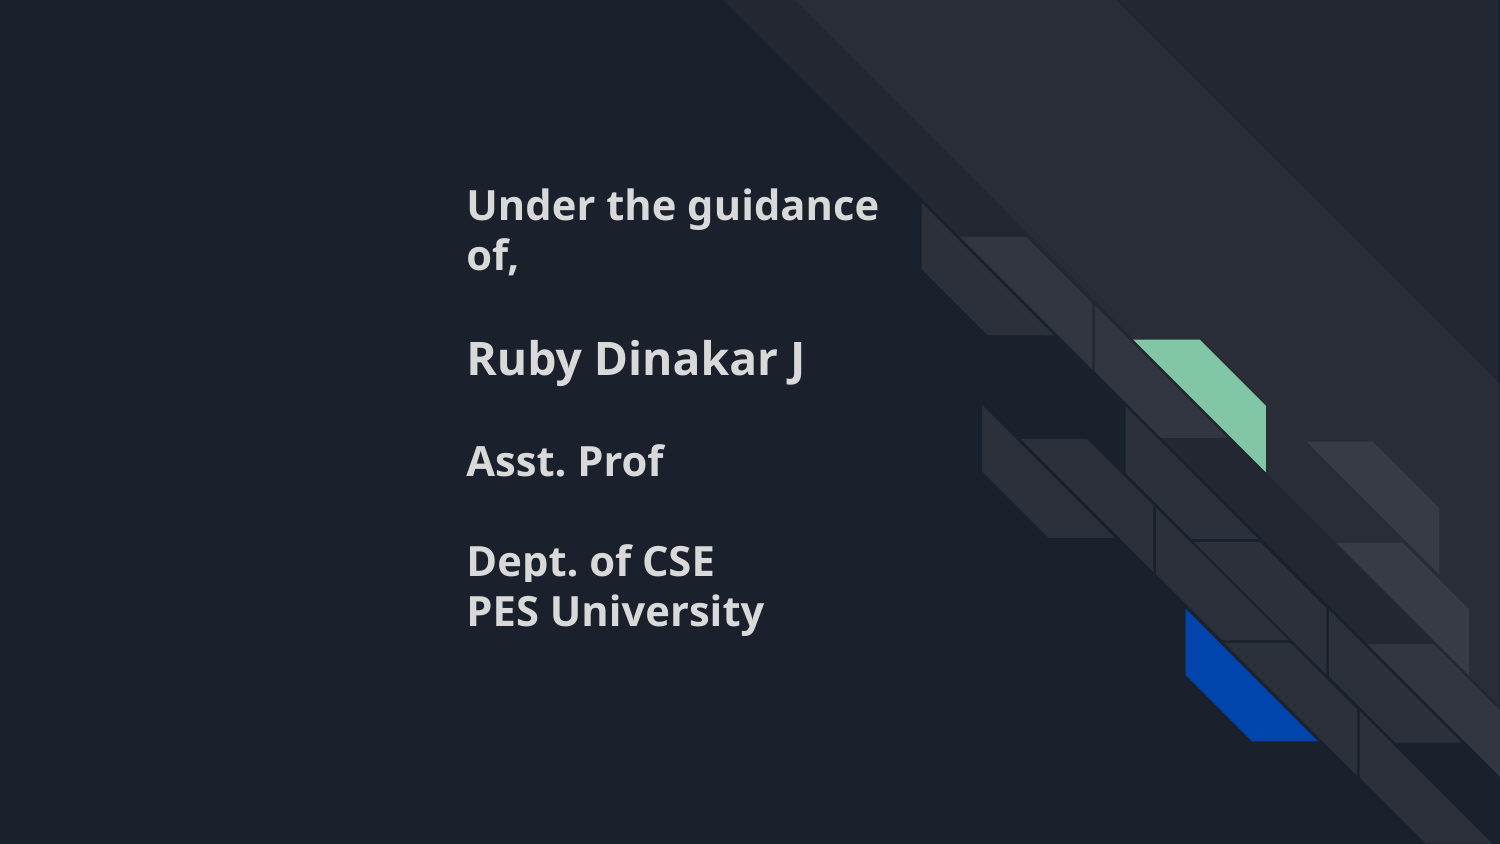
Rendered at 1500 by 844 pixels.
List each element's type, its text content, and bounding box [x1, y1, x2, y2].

text_box Under the guidance of, Ruby Dinakar J Asst. Prof Dept. of CSE PES University [451, 163, 947, 652]
